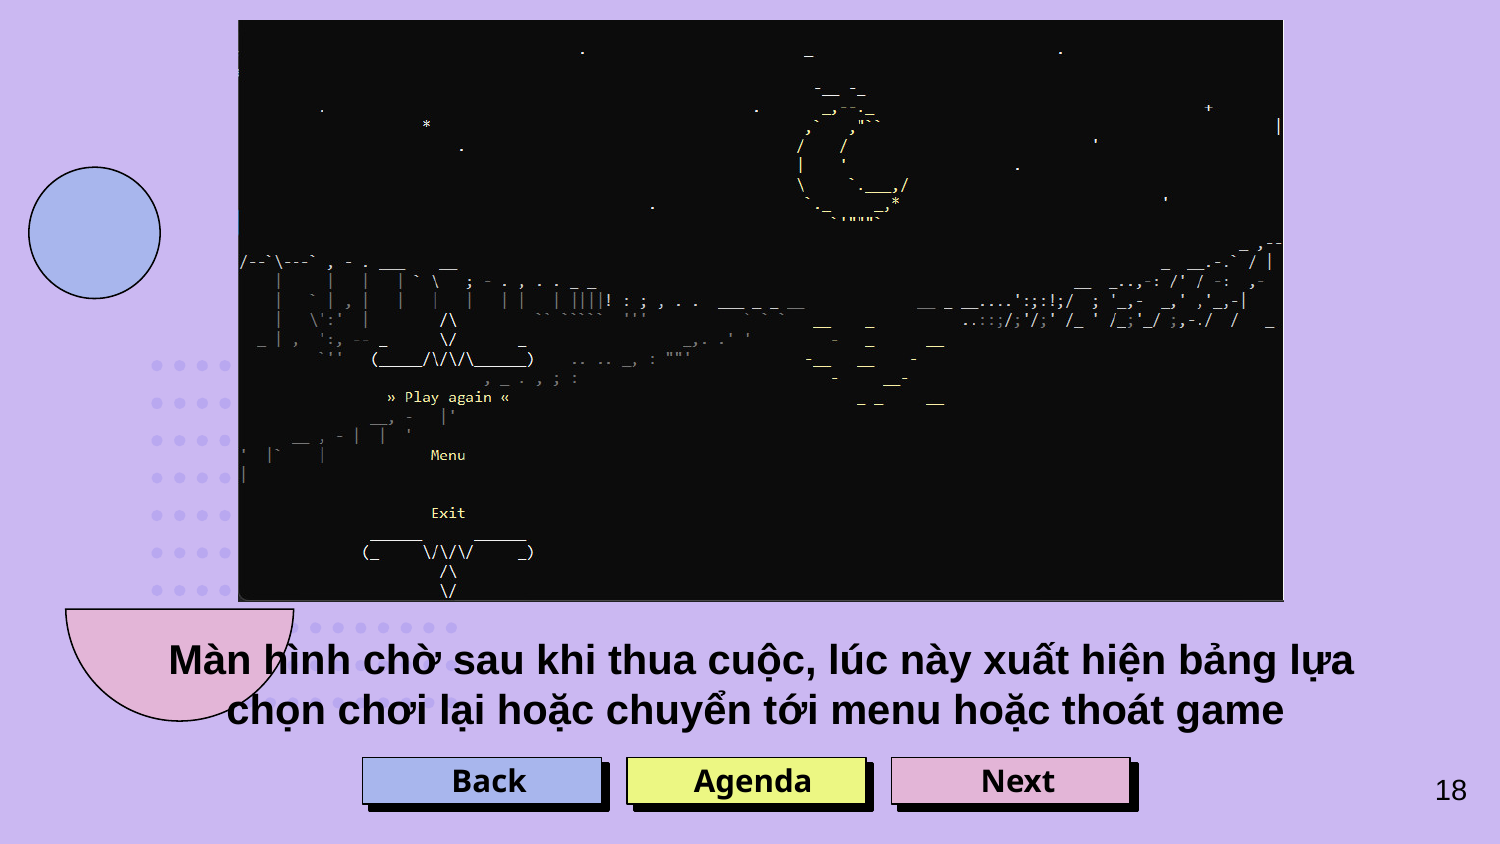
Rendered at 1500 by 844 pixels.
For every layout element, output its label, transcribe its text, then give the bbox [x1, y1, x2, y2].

text_box 18 [1420, 763, 1489, 814]
text_box [634, 763, 873, 811]
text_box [362, 757, 609, 811]
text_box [891, 757, 1138, 811]
picture [238, 20, 1284, 602]
text_box [627, 757, 866, 803]
text_box Màn hình chờ sau khi thua cuộc, lúc này xuất hiện bảng lựa chọn chơi lại hoặc chuyển tới menu hoặc thoát game [149, 625, 1374, 741]
